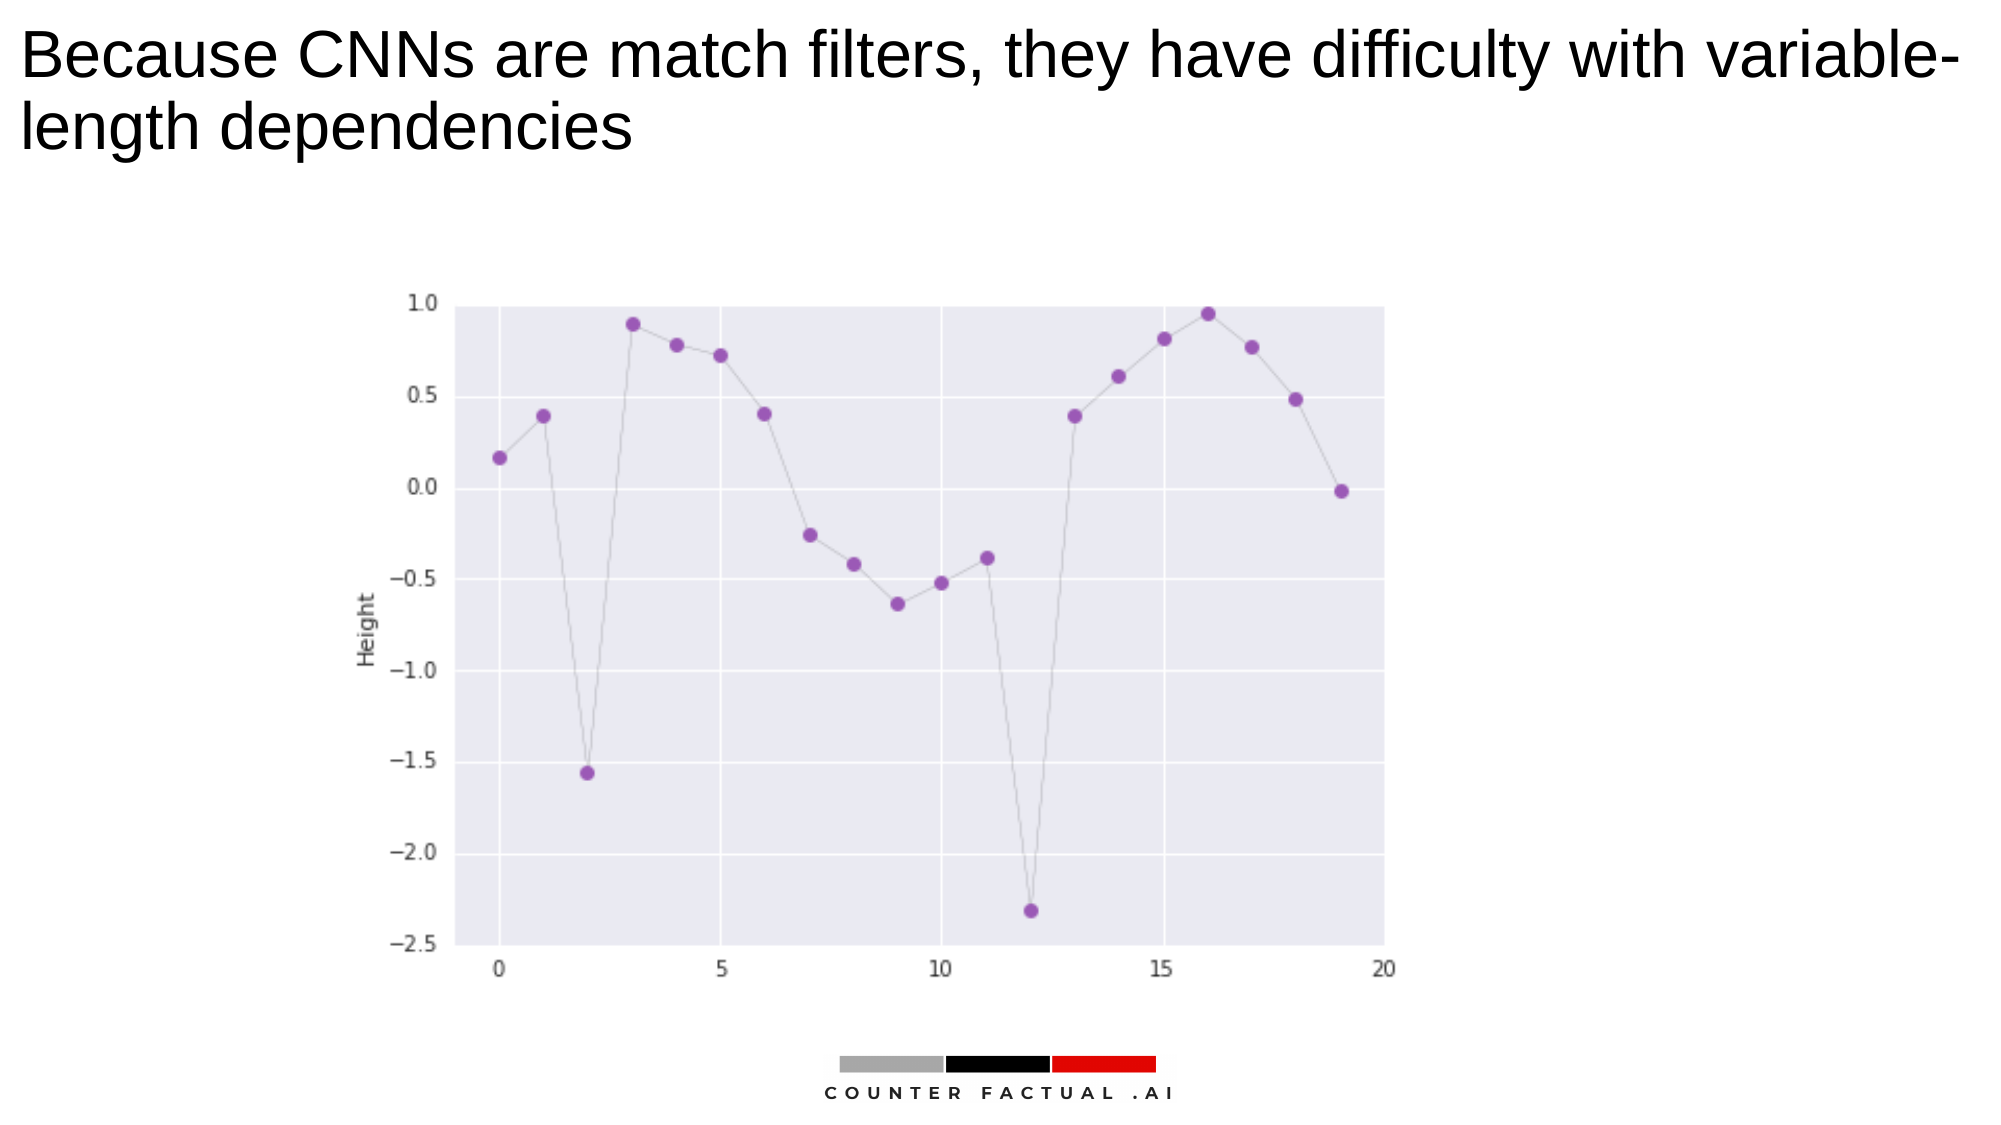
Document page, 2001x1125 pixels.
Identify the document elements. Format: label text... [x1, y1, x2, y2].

title Because CNNs are match filters, they have difficulty with variable-length dependencies [0, 0, 2000, 218]
picture [343, 280, 1412, 996]
picture [823, 1054, 1177, 1103]
